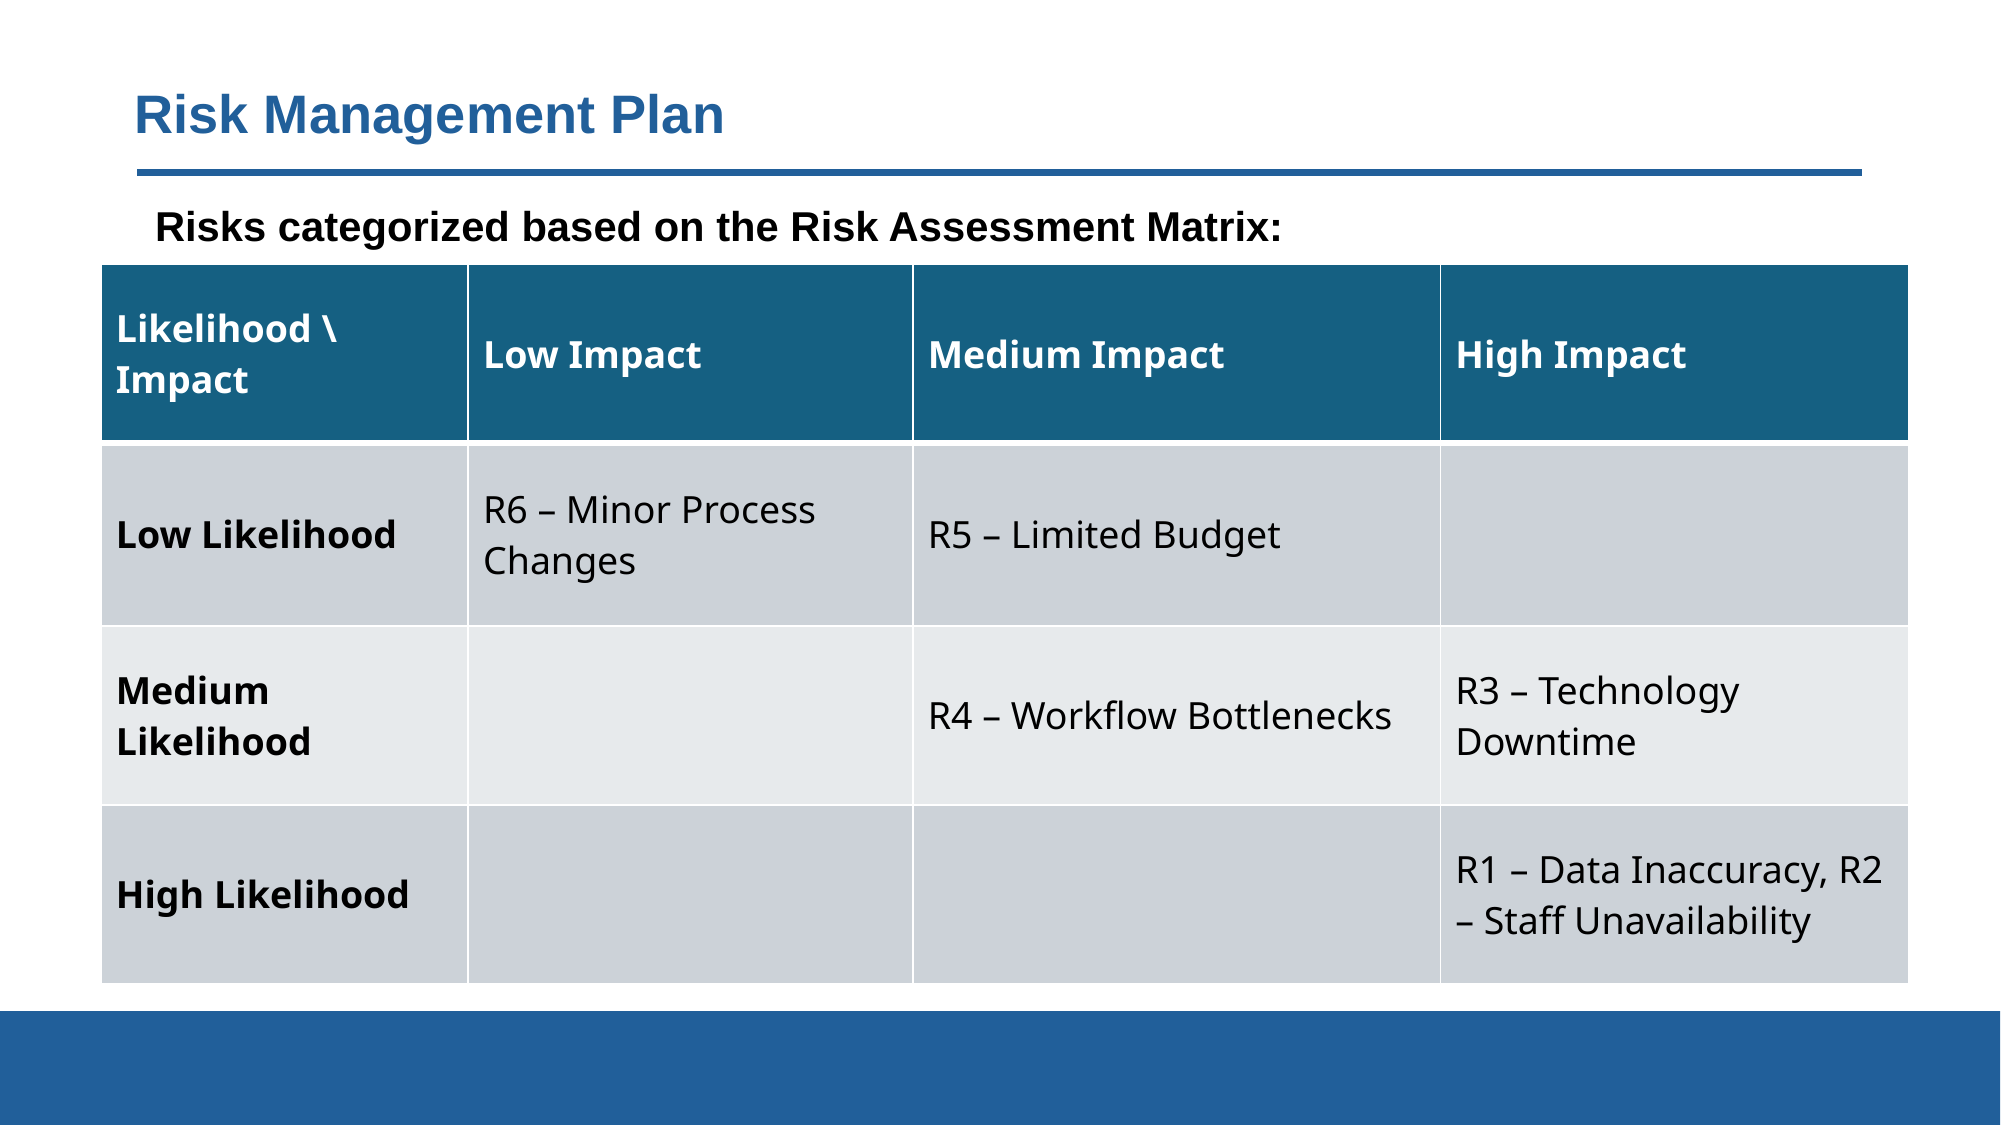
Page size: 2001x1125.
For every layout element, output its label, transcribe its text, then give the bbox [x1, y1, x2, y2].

table_header Likelihood \ Impact [102, 265, 467, 440]
table_header High Impact [1441, 265, 1908, 440]
table_cell Medium Likelihood [102, 627, 467, 804]
table_cell [469, 627, 912, 804]
table_cell [1441, 446, 1908, 625]
table_cell R4 – Workflow Bottlenecks [914, 627, 1440, 804]
table_header Medium Impact [914, 265, 1440, 440]
table_cell Low Likelihood [102, 446, 467, 625]
table_cell [469, 806, 912, 983]
table_cell [914, 806, 1440, 983]
list Risks categorized based on the Risk Assessment Matrix: [140, 197, 1866, 263]
table_cell R1 – Data Inaccuracy, R2 – Staff Unavailability [1441, 806, 1908, 983]
table_cell R5 – Limited Budget [914, 446, 1440, 625]
table_cell High Likelihood [102, 806, 467, 983]
table_header Low Impact [469, 265, 912, 440]
table_cell R3 – Technology Downtime [1441, 627, 1908, 804]
table_cell R6 – Minor Process Changes [469, 446, 912, 625]
title Risk Management Plan [119, 59, 1845, 173]
